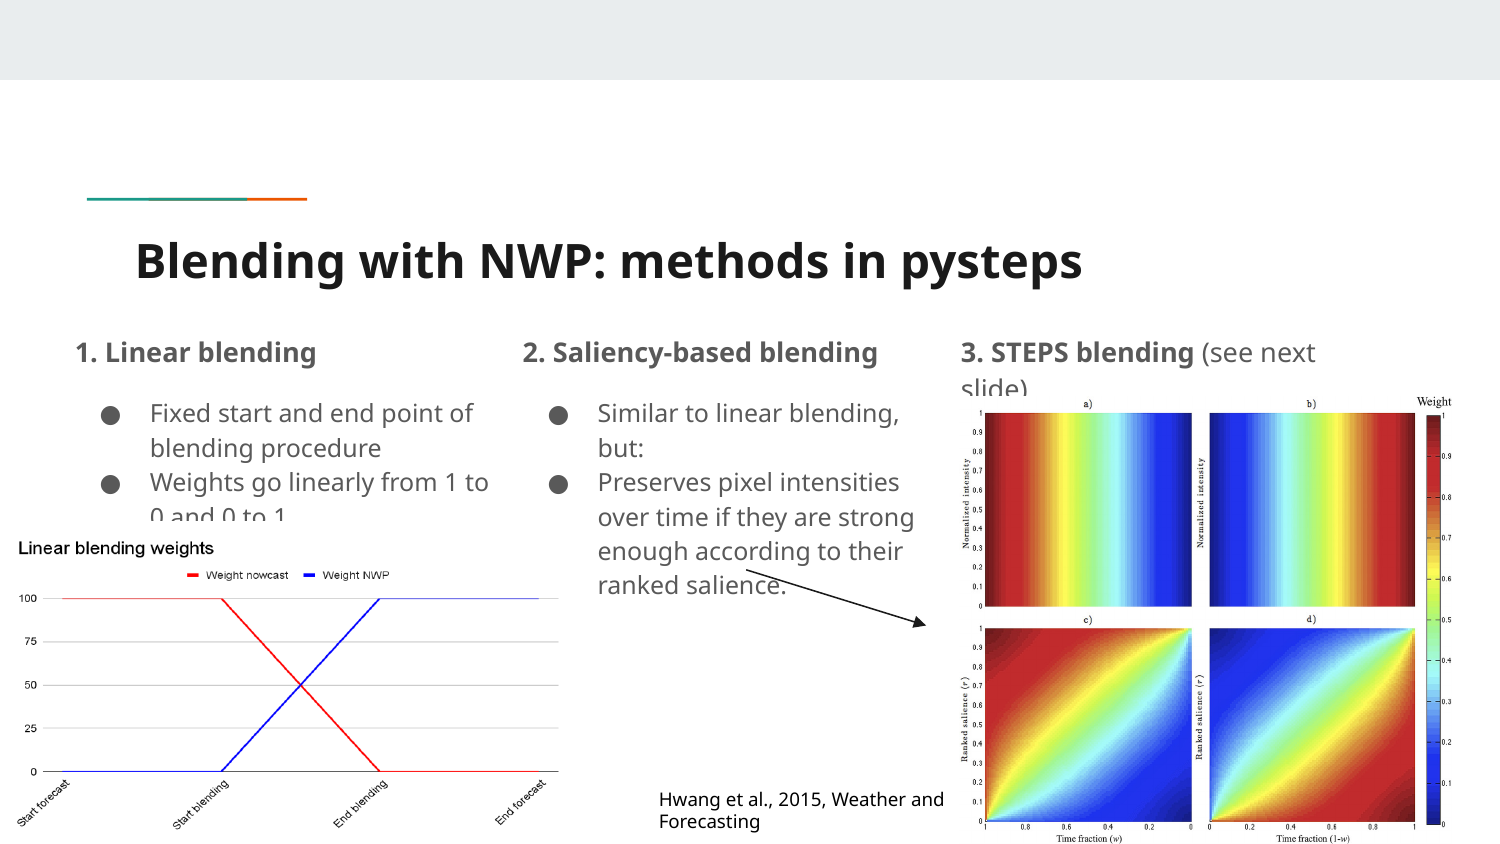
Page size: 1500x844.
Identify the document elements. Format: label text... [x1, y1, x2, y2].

list 2. Saliency-based blending Similar to linear blending, but: Preserves pixel intensities over time if they are strong enough according to their ranked salience. [507, 316, 945, 687]
picture [0, 520, 576, 844]
list 3. STEPS blending (see next slide) [945, 316, 1384, 687]
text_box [745, 569, 927, 626]
text_box Hwang et al., 2015, Weather and Forecasting [643, 772, 954, 844]
picture [959, 396, 1453, 844]
title Blending with NWP: methods in pysteps [119, 216, 1381, 305]
list 1. Linear blending Fixed start and end point of blending procedure Weights go linearly from 1 to 0 and 0 to 1. [59, 316, 507, 519]
